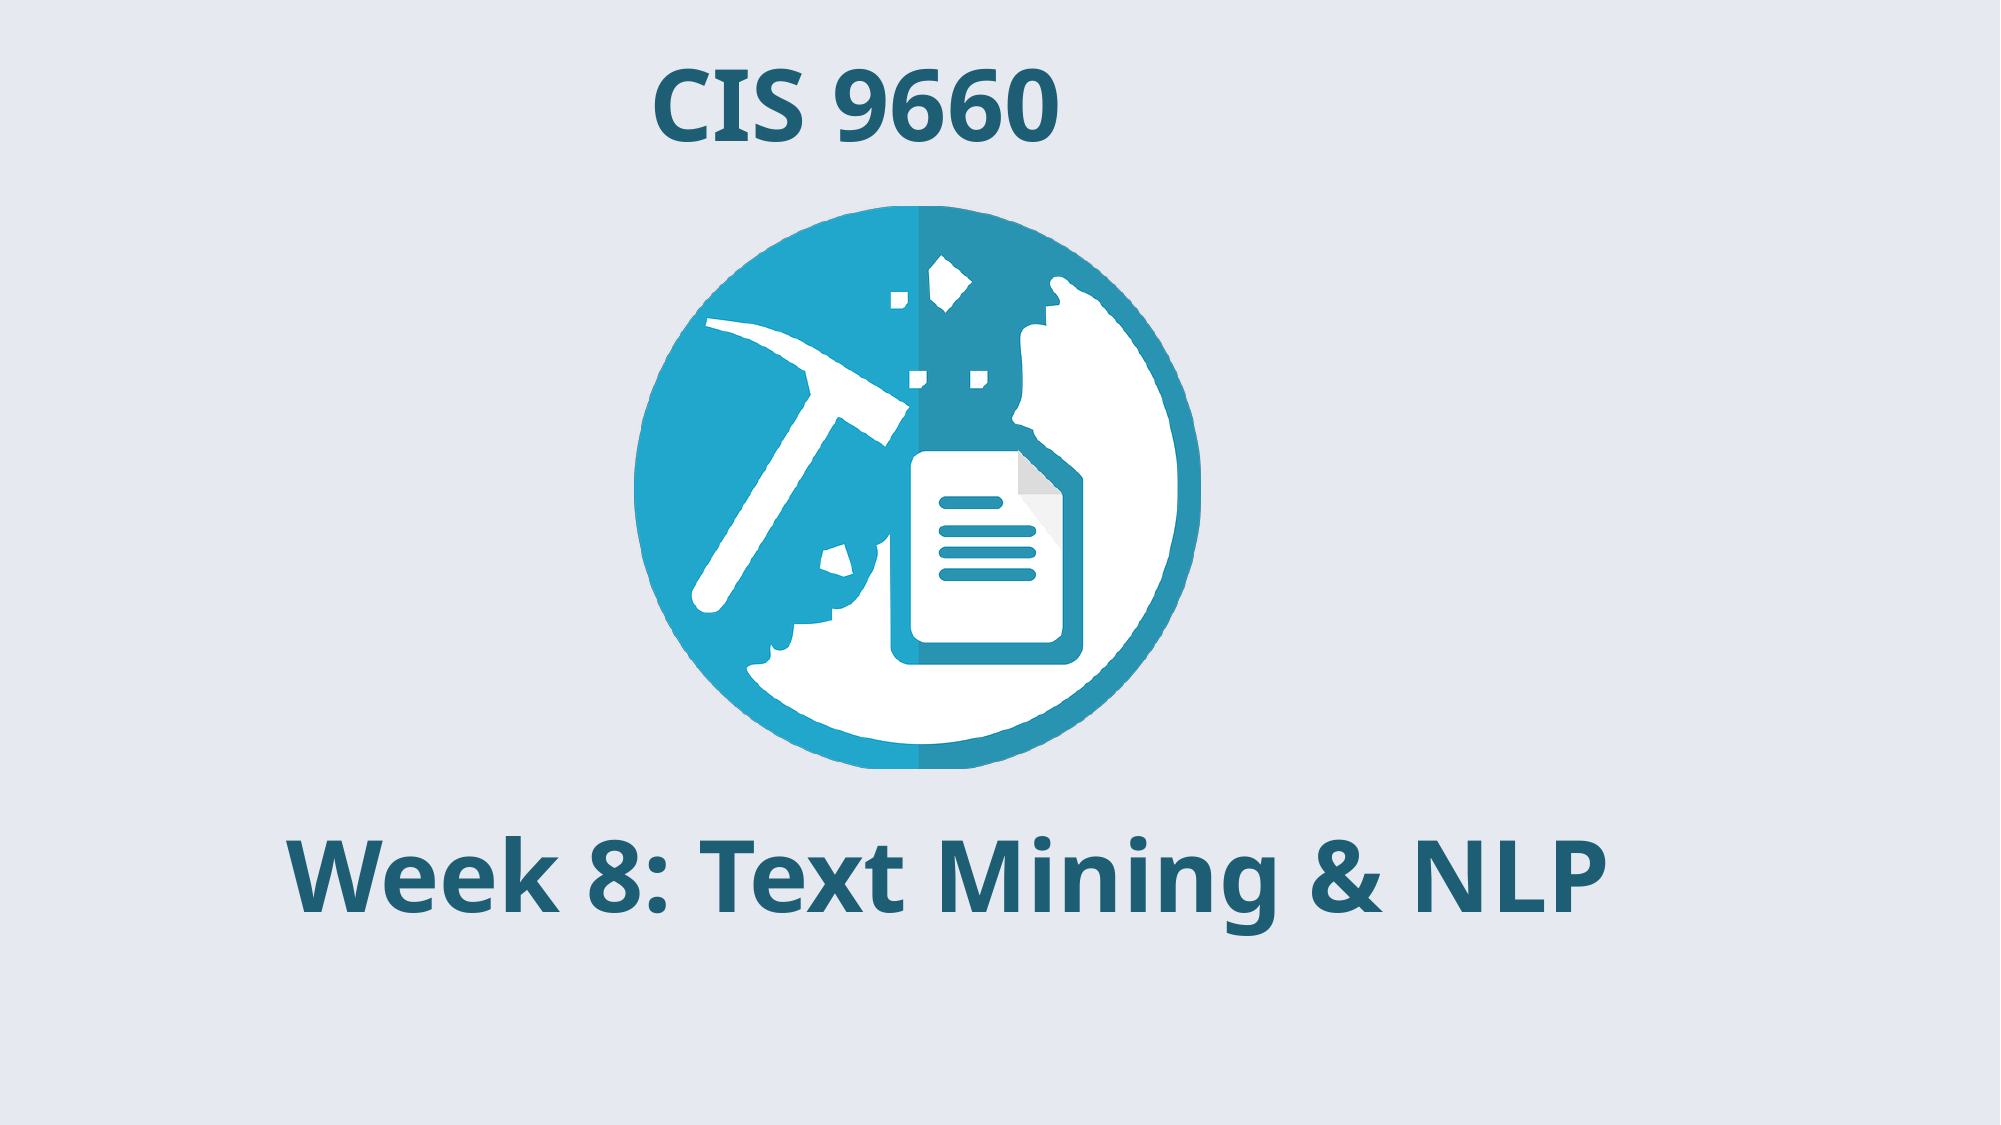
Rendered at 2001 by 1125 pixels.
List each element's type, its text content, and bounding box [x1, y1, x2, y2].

picture [634, 206, 1201, 769]
text_box Week 8: Text Mining & NLP [271, 805, 2000, 940]
text_box CIS 9660 [634, 33, 1569, 169]
